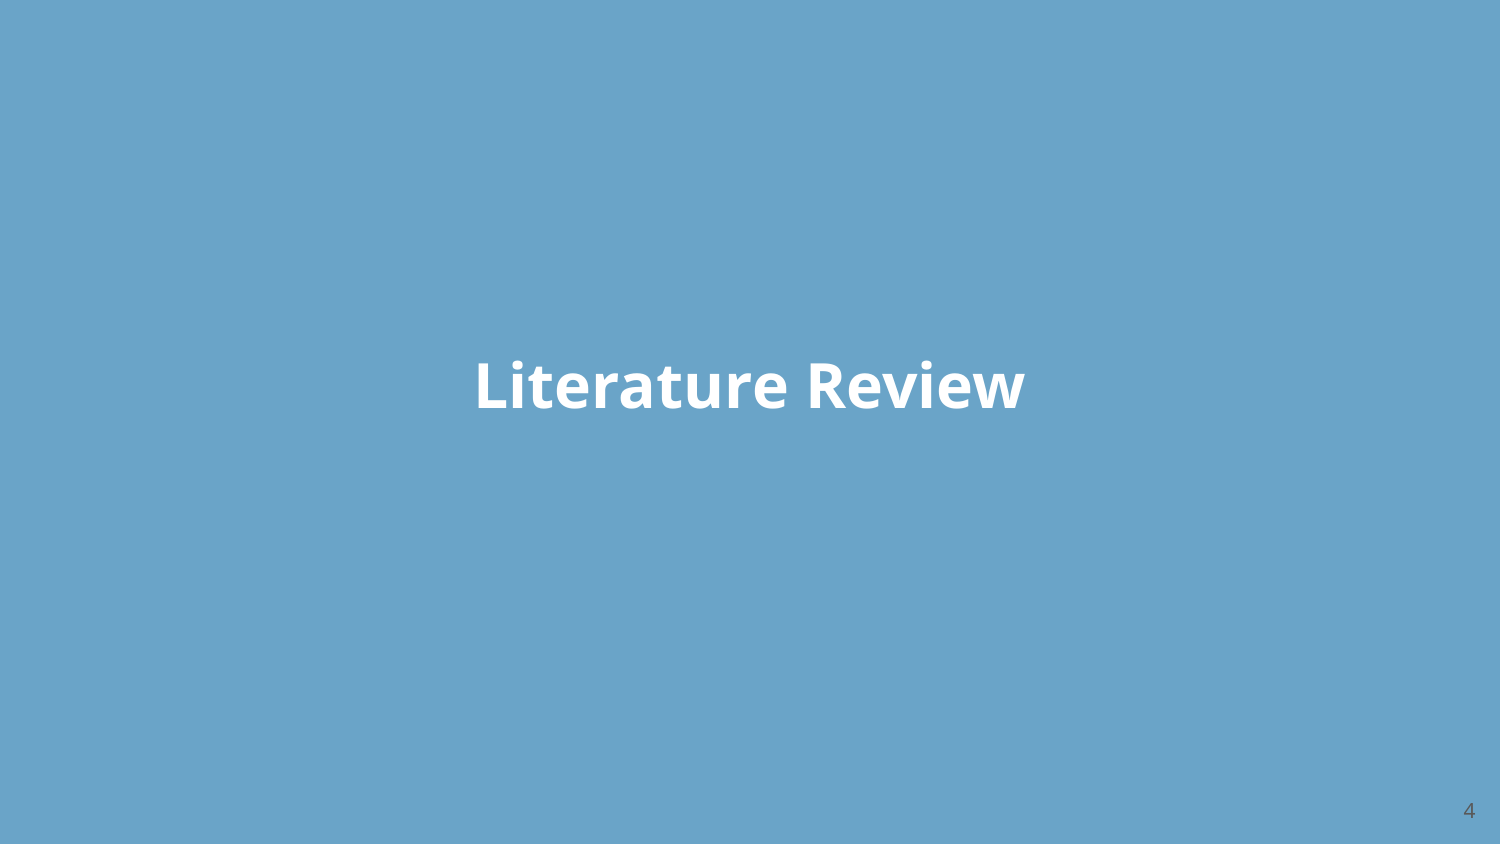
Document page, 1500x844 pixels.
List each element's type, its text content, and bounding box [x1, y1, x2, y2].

slide_number ‹#› [1400, 779, 1491, 844]
text_box Literature Review [227, 331, 1273, 436]
